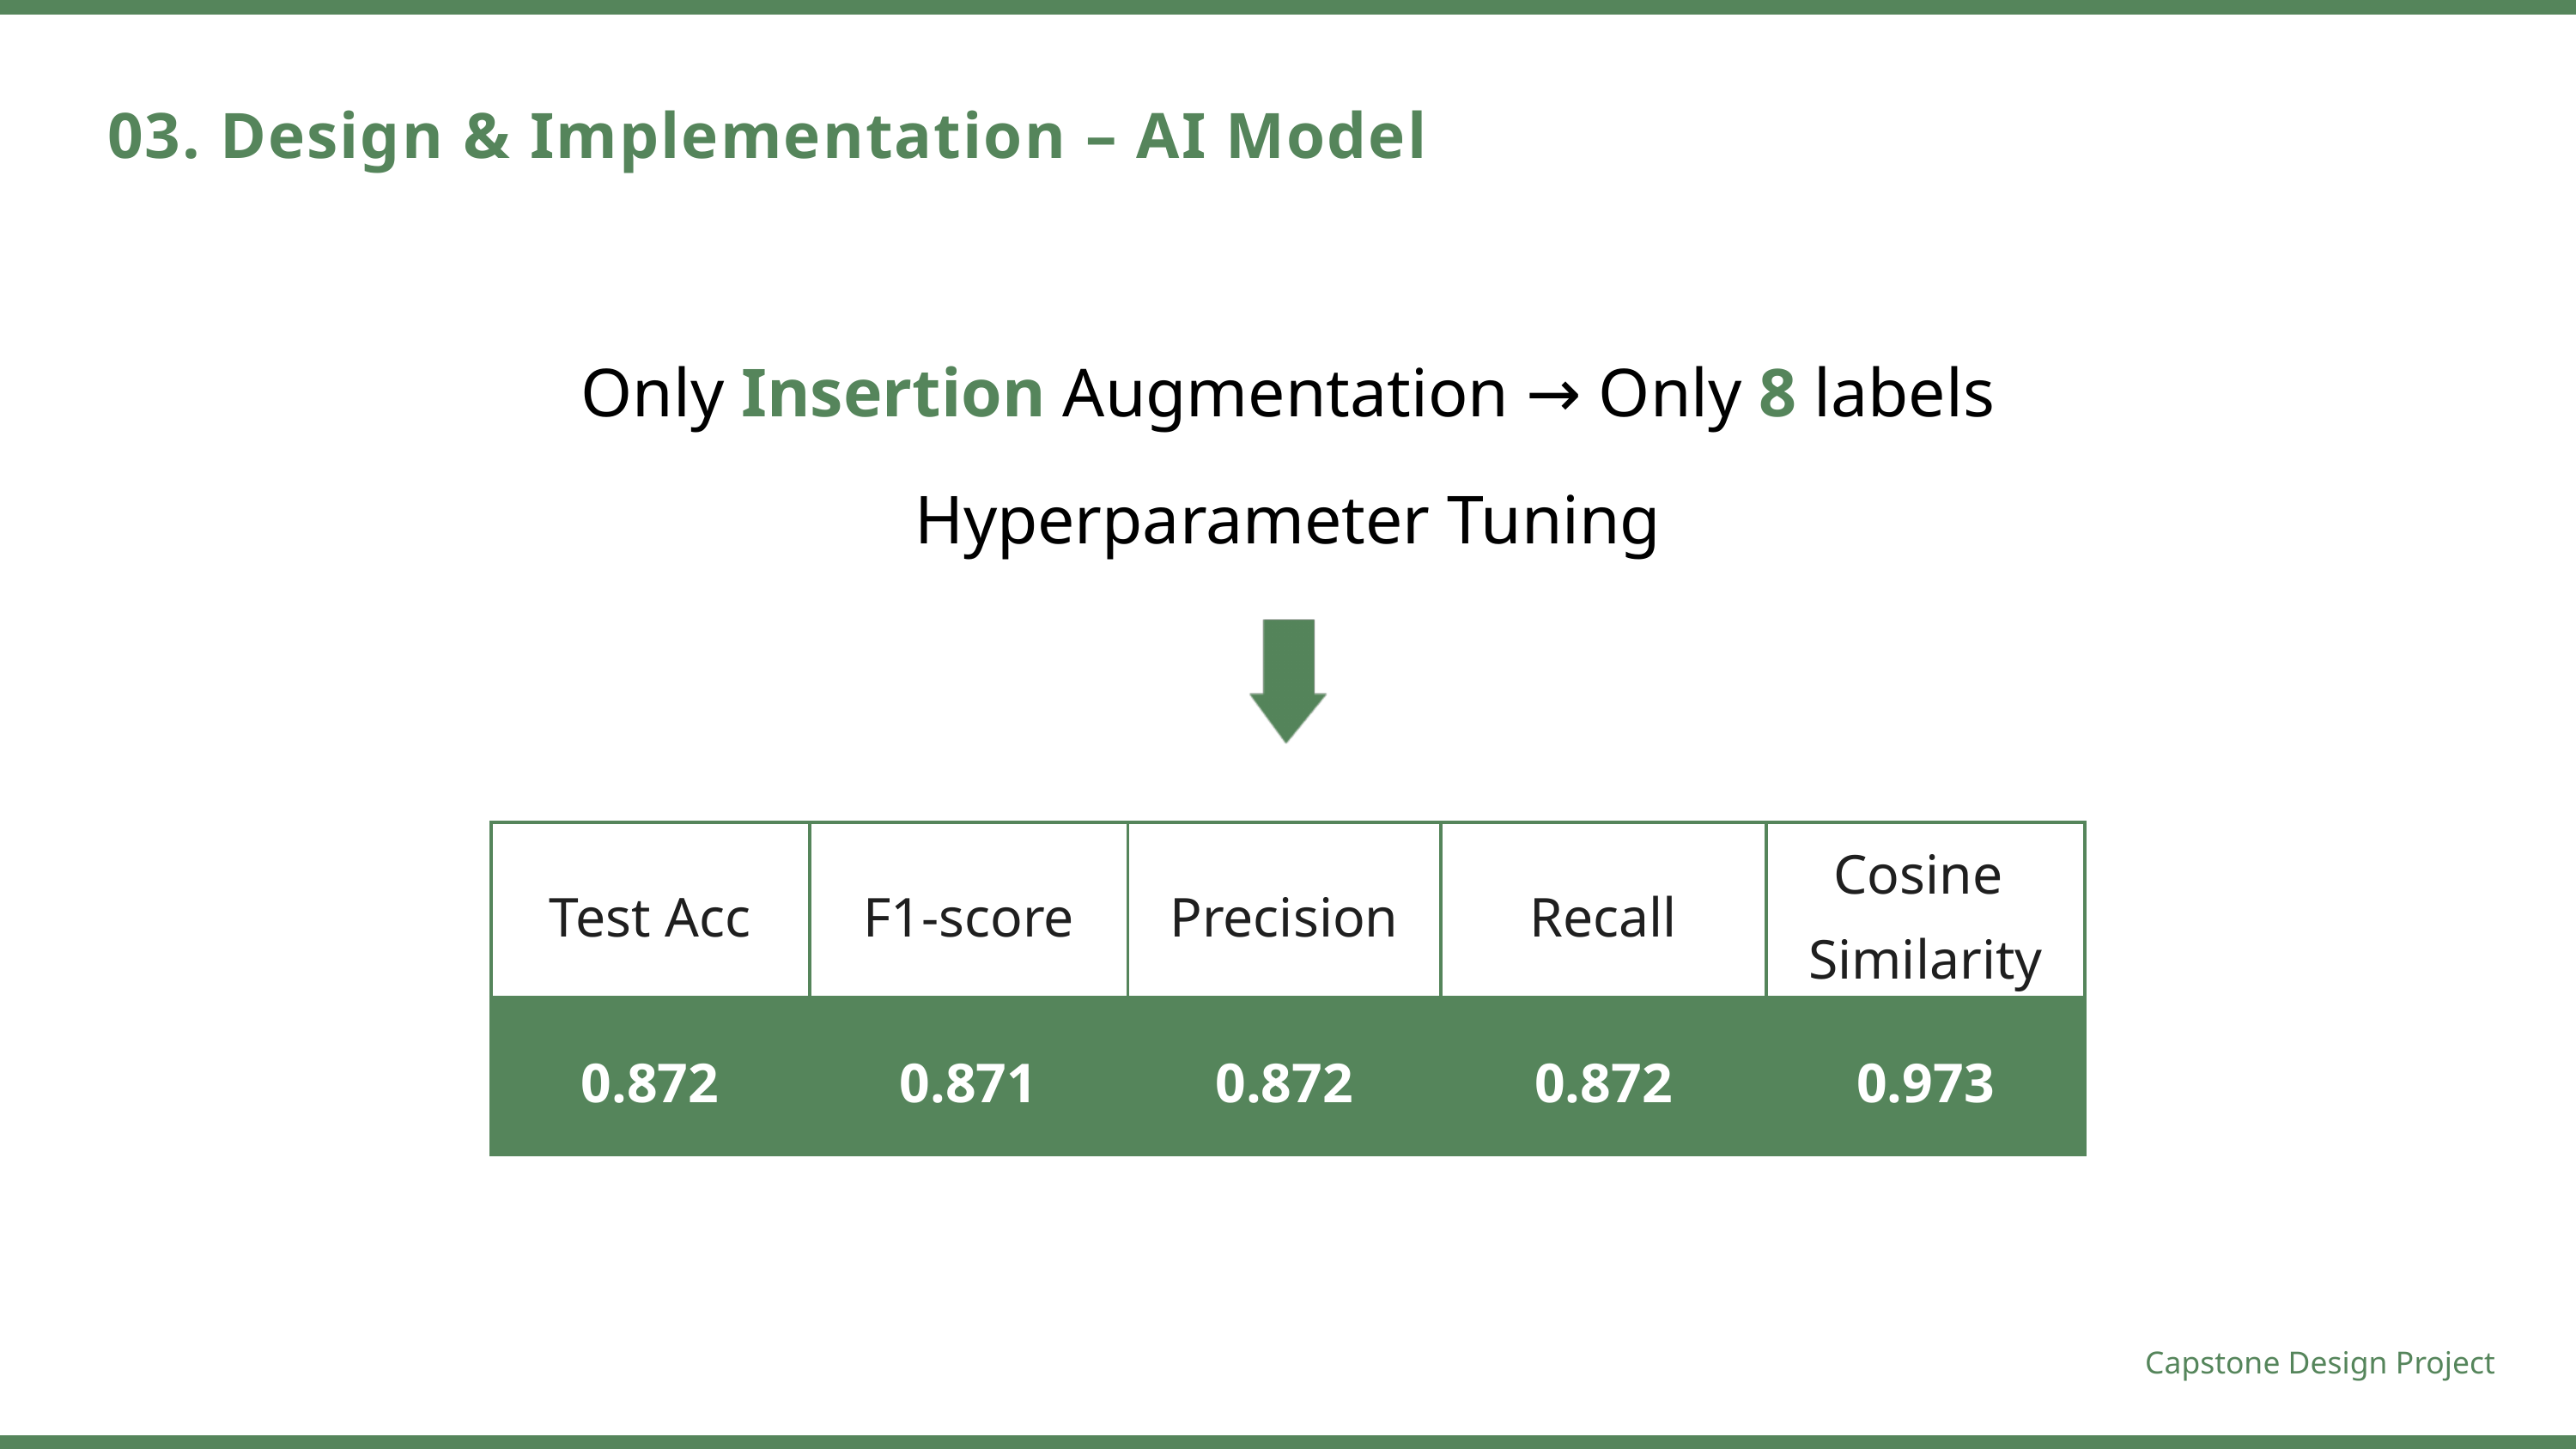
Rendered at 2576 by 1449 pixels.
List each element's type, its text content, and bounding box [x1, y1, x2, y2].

text_box Capstone Design Project [1969, 1344, 2496, 1388]
picture [0, 0, 2576, 15]
table_header Cosine Similarity [1768, 824, 2083, 996]
text_box Only Insertion Augmentation → Only 8 labels [579, 337, 1996, 373]
table_cell 0.872 [1129, 999, 1439, 1153]
text_box 03. Design & Implementation – AI Model [107, 93, 1739, 179]
table_cell 0.973 [1768, 999, 2083, 1153]
table_header F1-score [811, 824, 1127, 996]
table_header Precision [1129, 824, 1439, 996]
table_header Recall [1443, 824, 1765, 996]
picture [1224, 619, 1352, 743]
picture [0, 1435, 2576, 1449]
table_header Test Acc [493, 824, 808, 996]
table_cell 0.872 [1443, 999, 1765, 1153]
table_cell 0.871 [811, 999, 1127, 1153]
text_box Hyperparameter Tuning [821, 464, 1755, 541]
table_cell 0.872 [493, 999, 808, 1153]
